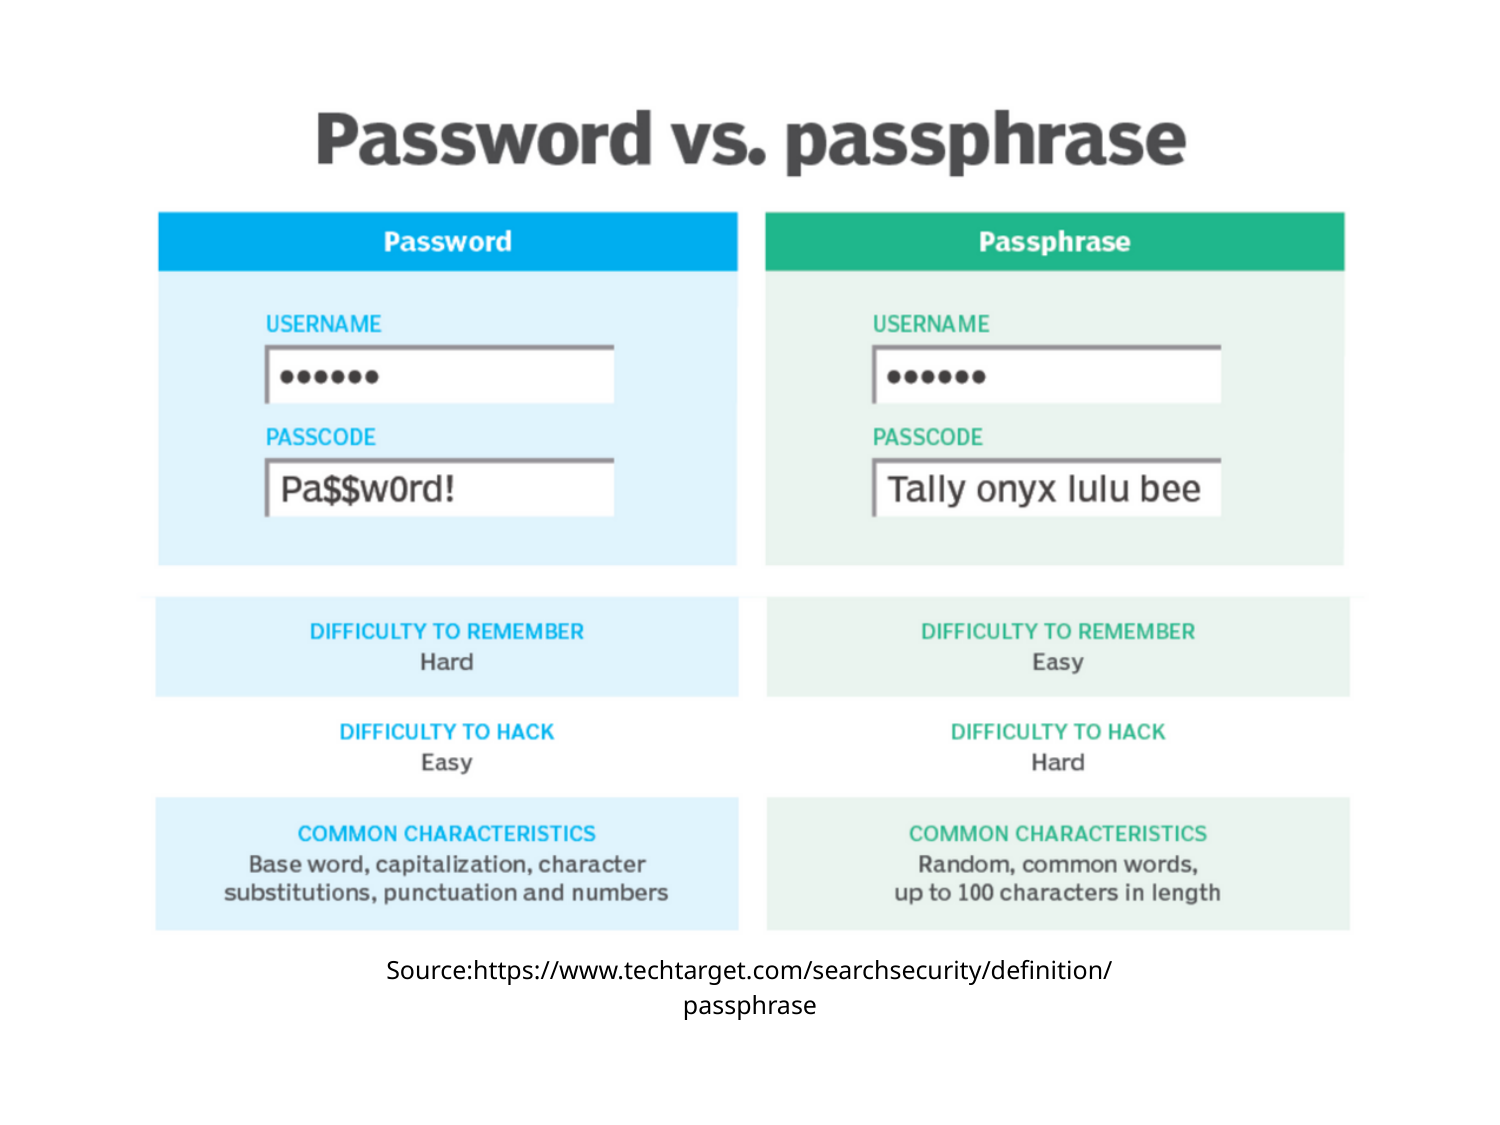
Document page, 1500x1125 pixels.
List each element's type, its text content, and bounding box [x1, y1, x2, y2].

text_box Source:https://www.techtarget.com/searchsecurity/definition/passphrase [320, 949, 1180, 1020]
text_box [126, 69, 1374, 953]
